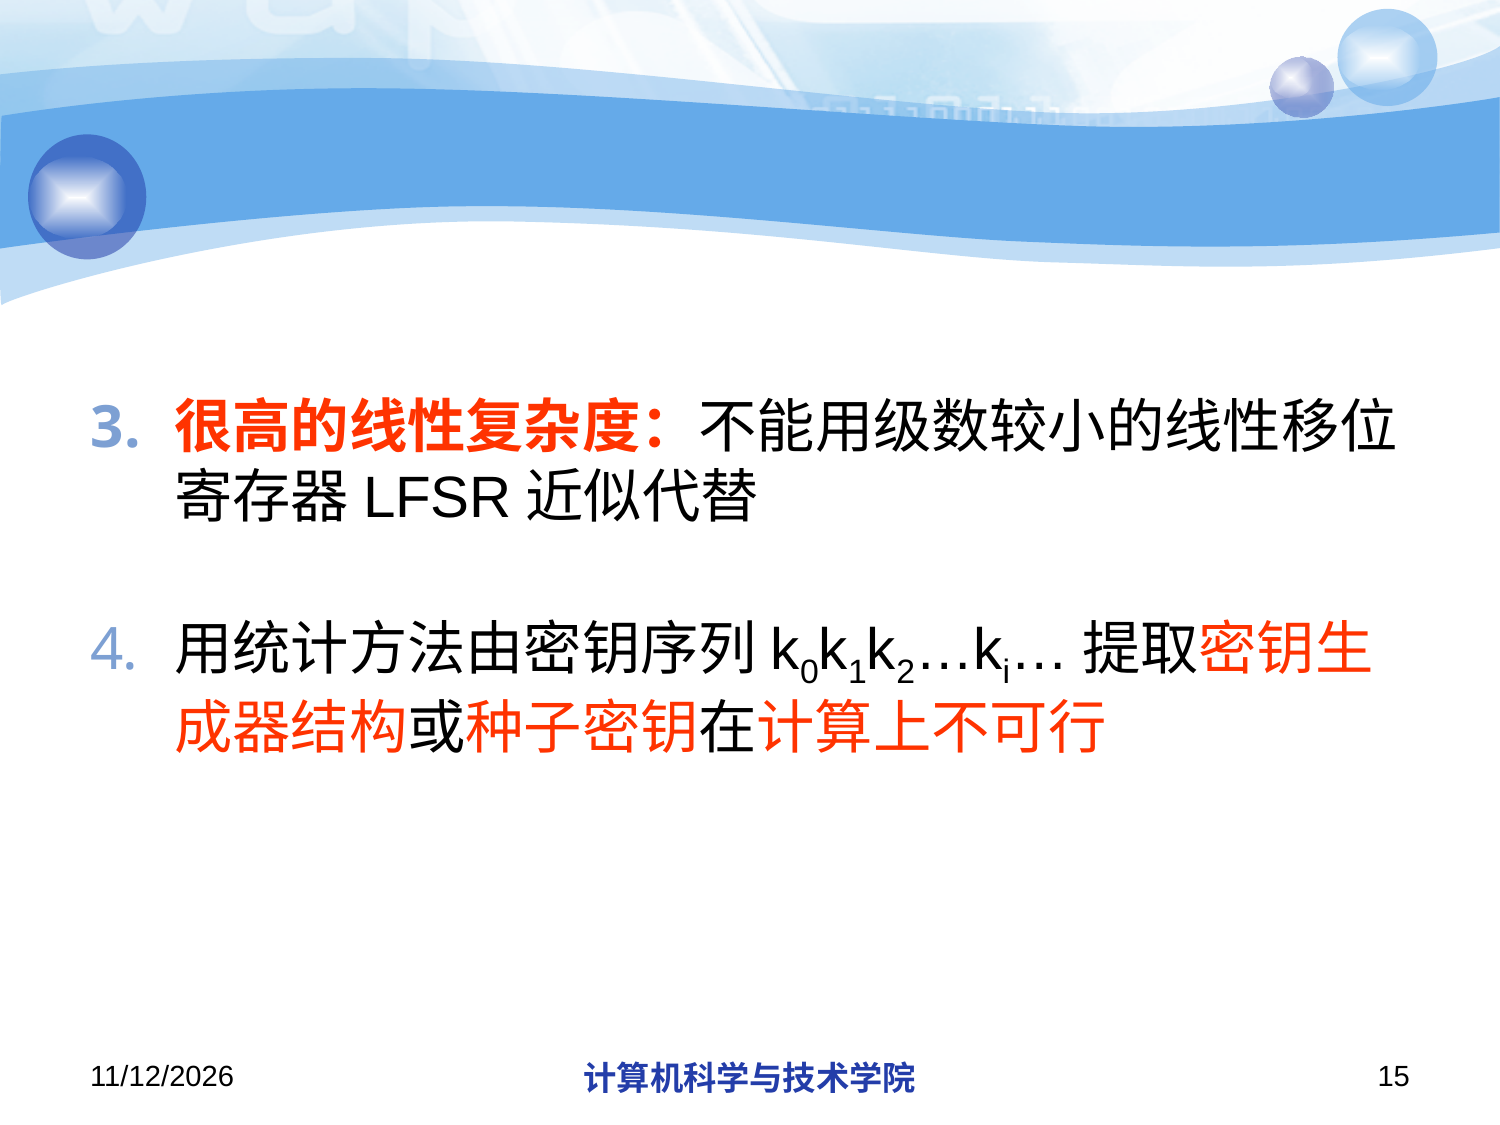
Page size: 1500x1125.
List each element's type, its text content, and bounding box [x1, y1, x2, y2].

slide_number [74, 1049, 426, 1103]
footer 计算机科学与技术学院 [512, 1049, 988, 1103]
slide_number 15 [1074, 1049, 1426, 1103]
picture [0, 0, 1500, 113]
list 很高的线性复杂度：不能用级数较小的线性移位寄存器LFSR近似代替 用统计方法由密钥序列k0k1k2…ki…提取密钥生成器结构或种子密钥在计算上不可行 [74, 299, 1426, 1038]
